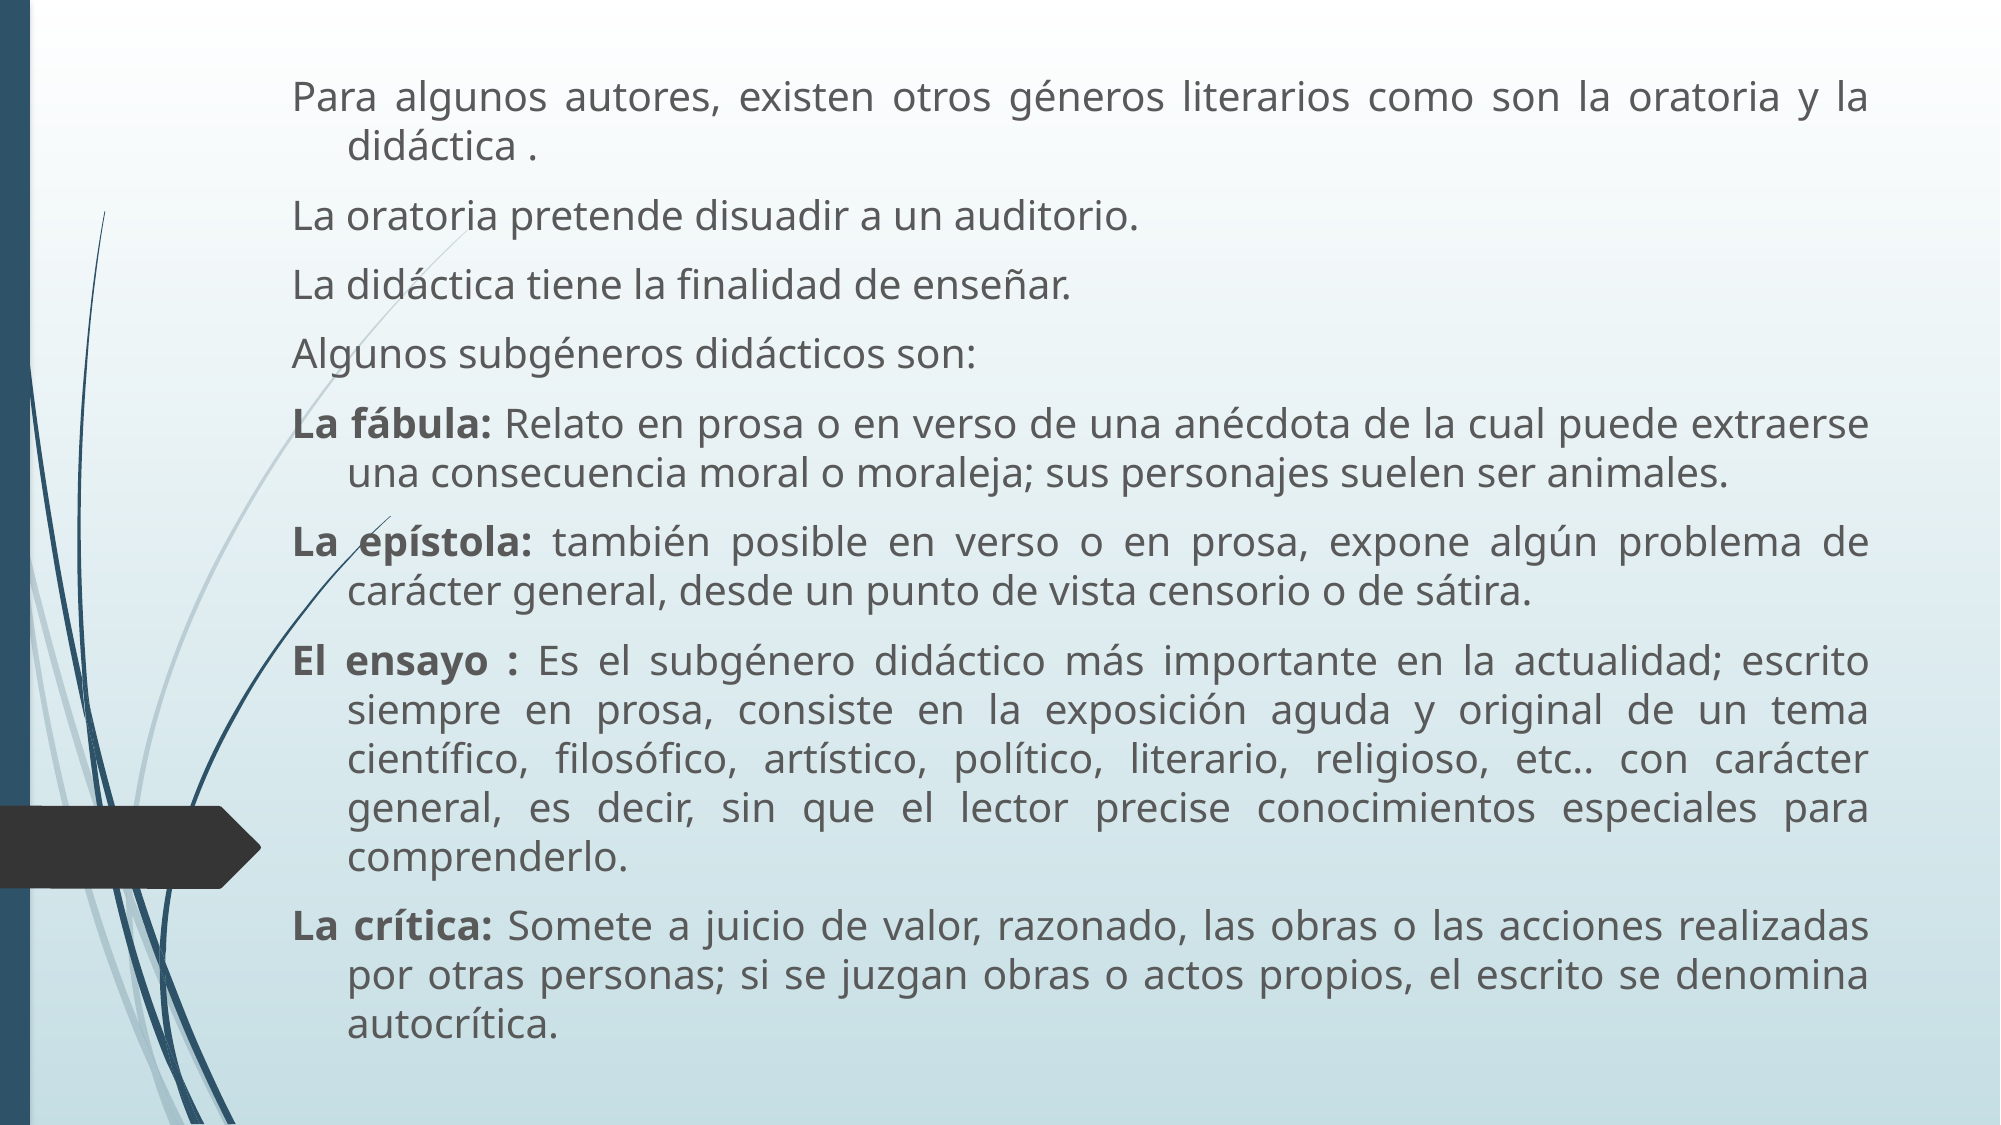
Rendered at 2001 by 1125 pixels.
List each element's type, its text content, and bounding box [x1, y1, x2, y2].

list Para algunos autores, existen otros géneros literarios como son la oratoria y la didáctica . La oratoria pretende disuadir a un auditorio. La didáctica tiene la finalidad de enseñar. Algunos subgéneros didácticos son: La fábula: Relato en prosa o en verso de una anécdota de la cual puede extraerse una consecuencia moral o moraleja; sus personajes suelen ser animales. La epístola: también posible en verso o en prosa, expone algún problema de carácter general, desde un punto de vista censorio o de sátira. El ensayo : Es el subgénero didáctico más importante en la actualidad; escrito siempre en prosa, consiste en la exposición aguda y original de un tema científico, filosófico, artístico, político, literario, religioso, etc.. con carácter general, es decir, sin que el lector precise conocimientos especiales para comprenderlo. La crítica: Somete a juicio de valor, razonado, las obras o las acciones realizadas por otras personas; si se juzgan obras o actos propios, el escrito se denomina autocrítica. [276, 63, 1888, 1095]
